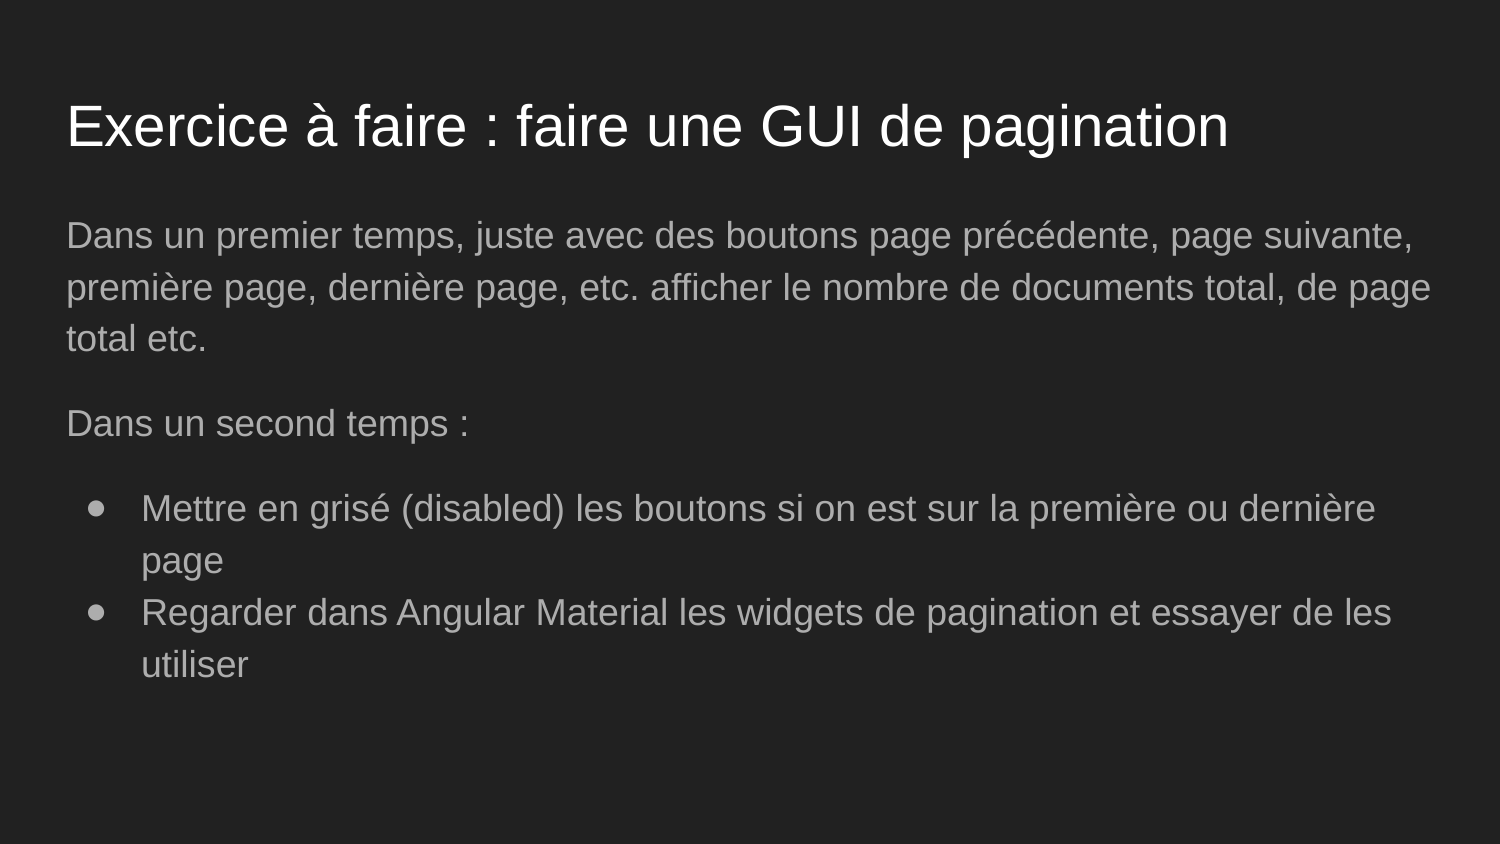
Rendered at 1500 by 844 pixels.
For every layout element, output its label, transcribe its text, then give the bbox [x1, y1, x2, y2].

list Dans un premier temps, juste avec des boutons page précédente, page suivante, première page, dernière page, etc. afficher le nombre de documents total, de page total etc. Dans un second temps : Mettre en grisé (disabled) les boutons si on est sur la première ou dernière page Regarder dans Angular Material les widgets de pagination et essayer de les utiliser [51, 189, 1449, 750]
title Exercice à faire : faire une GUI de pagination [51, 72, 1449, 167]
